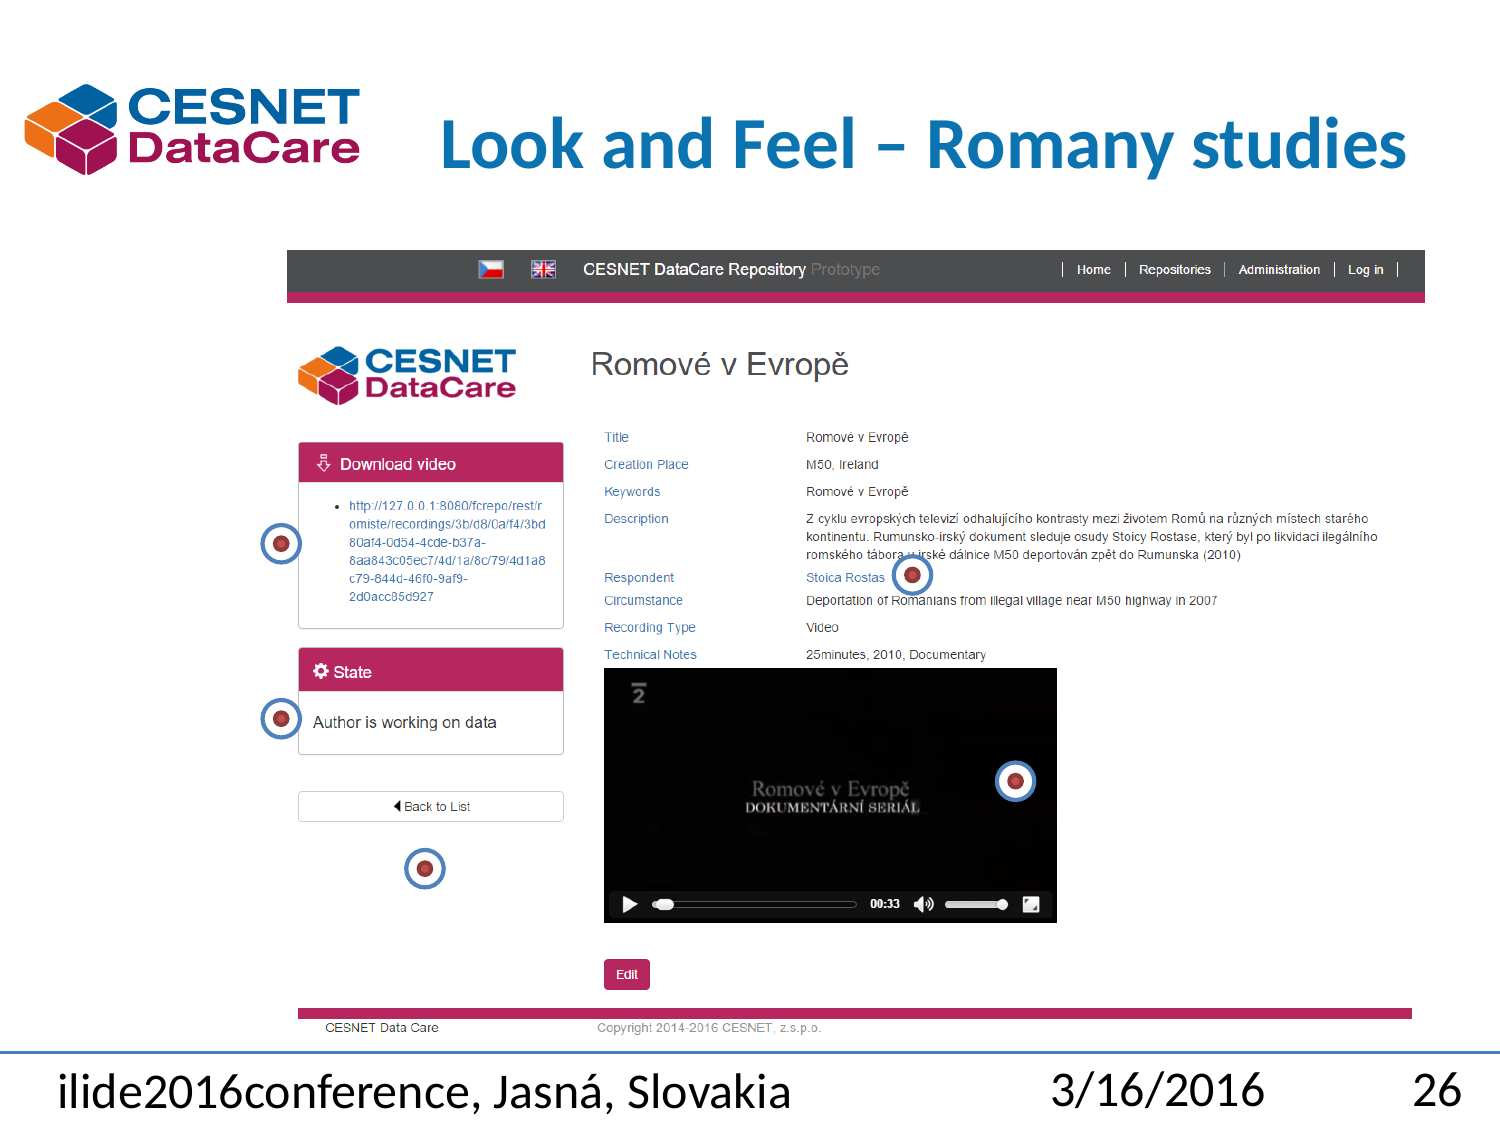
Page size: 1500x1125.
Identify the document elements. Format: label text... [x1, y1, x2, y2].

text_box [262, 524, 301, 563]
title Look and Feel – Romany studies [425, 45, 1425, 233]
picture [24, 83, 360, 176]
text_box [262, 699, 301, 738]
text_box [850, 1060, 1500, 1125]
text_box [996, 762, 1035, 801]
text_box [893, 555, 932, 594]
slide_number 26 [1374, 1057, 1500, 1123]
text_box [405, 849, 444, 888]
picture [287, 249, 1426, 1048]
footer ilide2016conference, Jasná, Slovakia [0, 1059, 850, 1125]
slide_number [1015, 1060, 1300, 1123]
